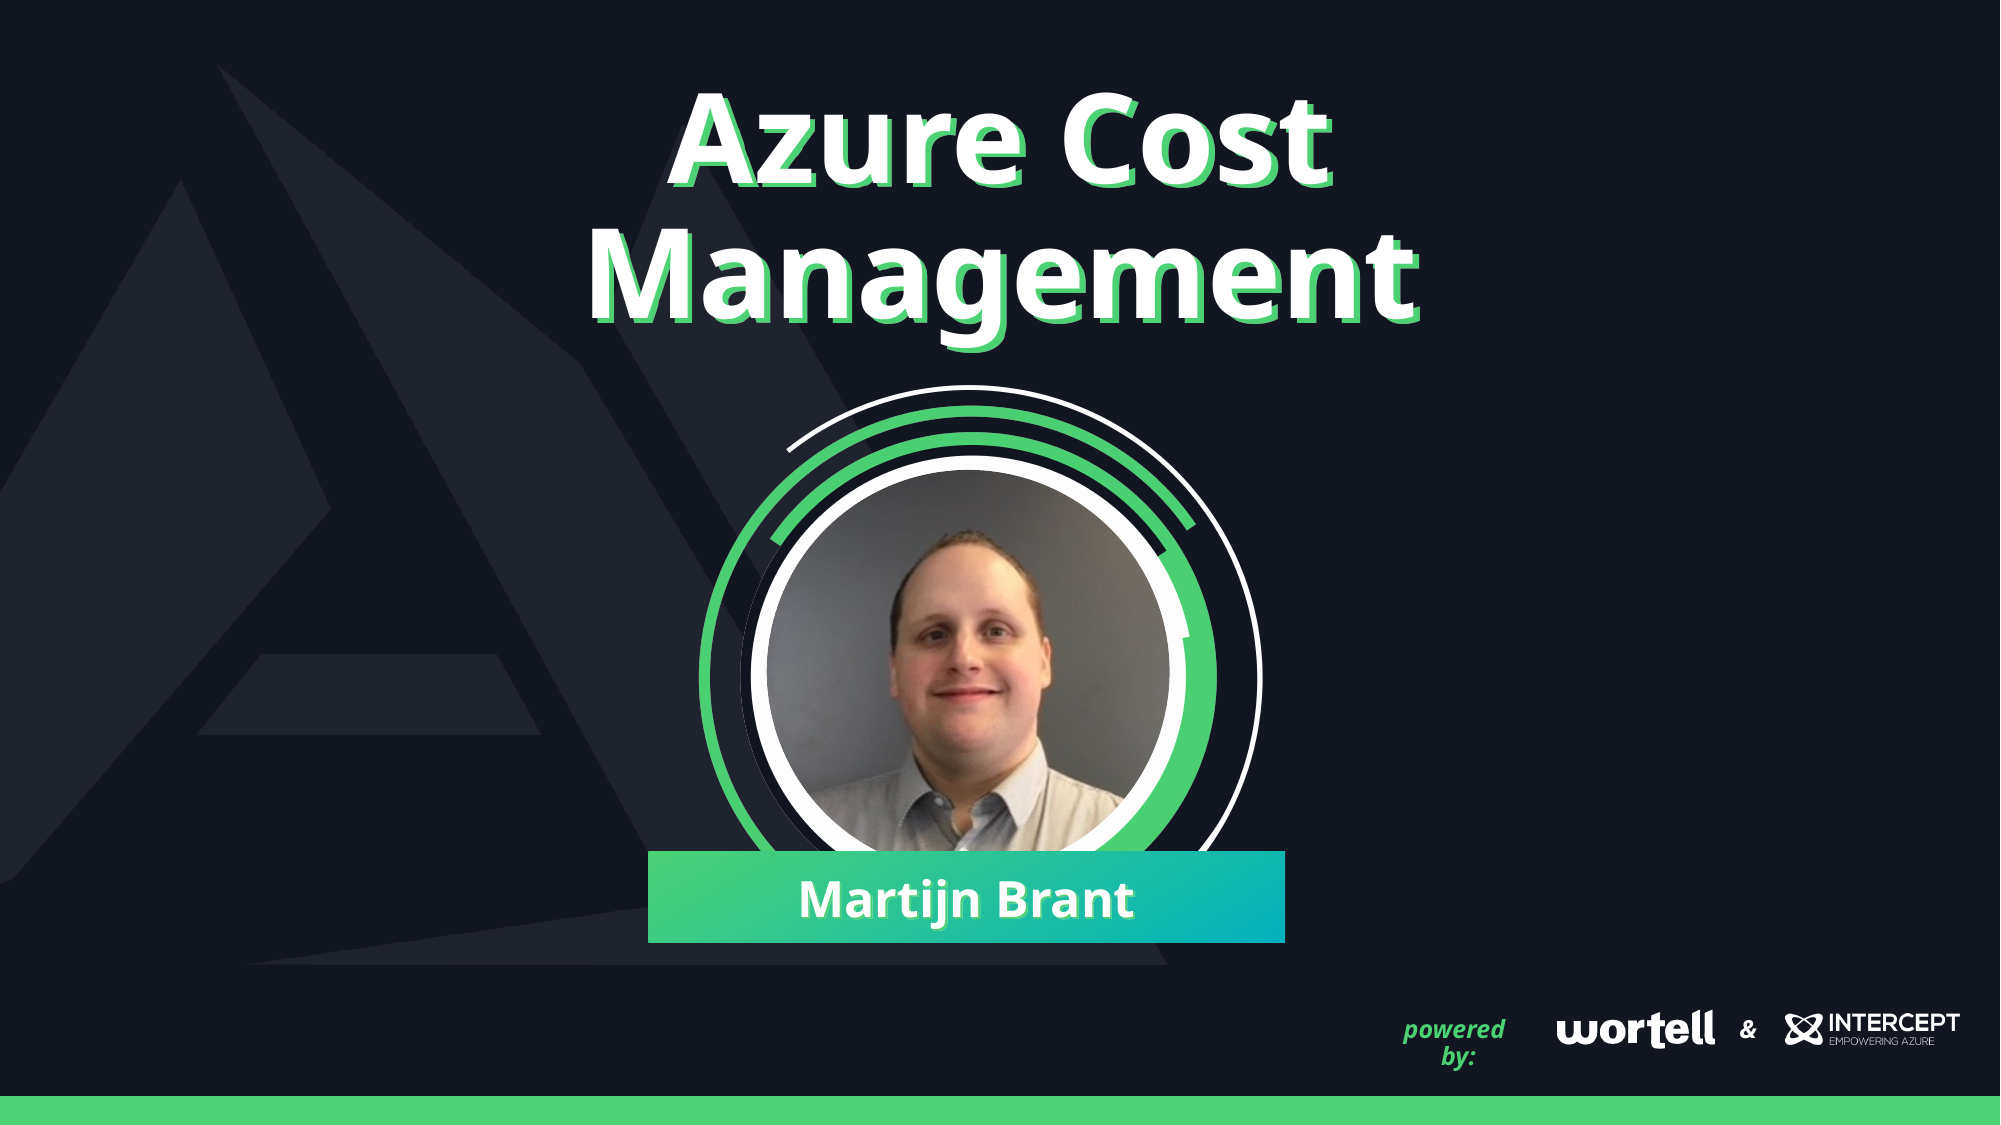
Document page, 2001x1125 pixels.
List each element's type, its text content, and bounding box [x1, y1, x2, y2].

picture [1785, 1006, 1960, 1051]
title Azure Cost Management [249, 67, 1750, 379]
picture [1557, 1009, 1715, 1049]
picture [604, 385, 1330, 943]
